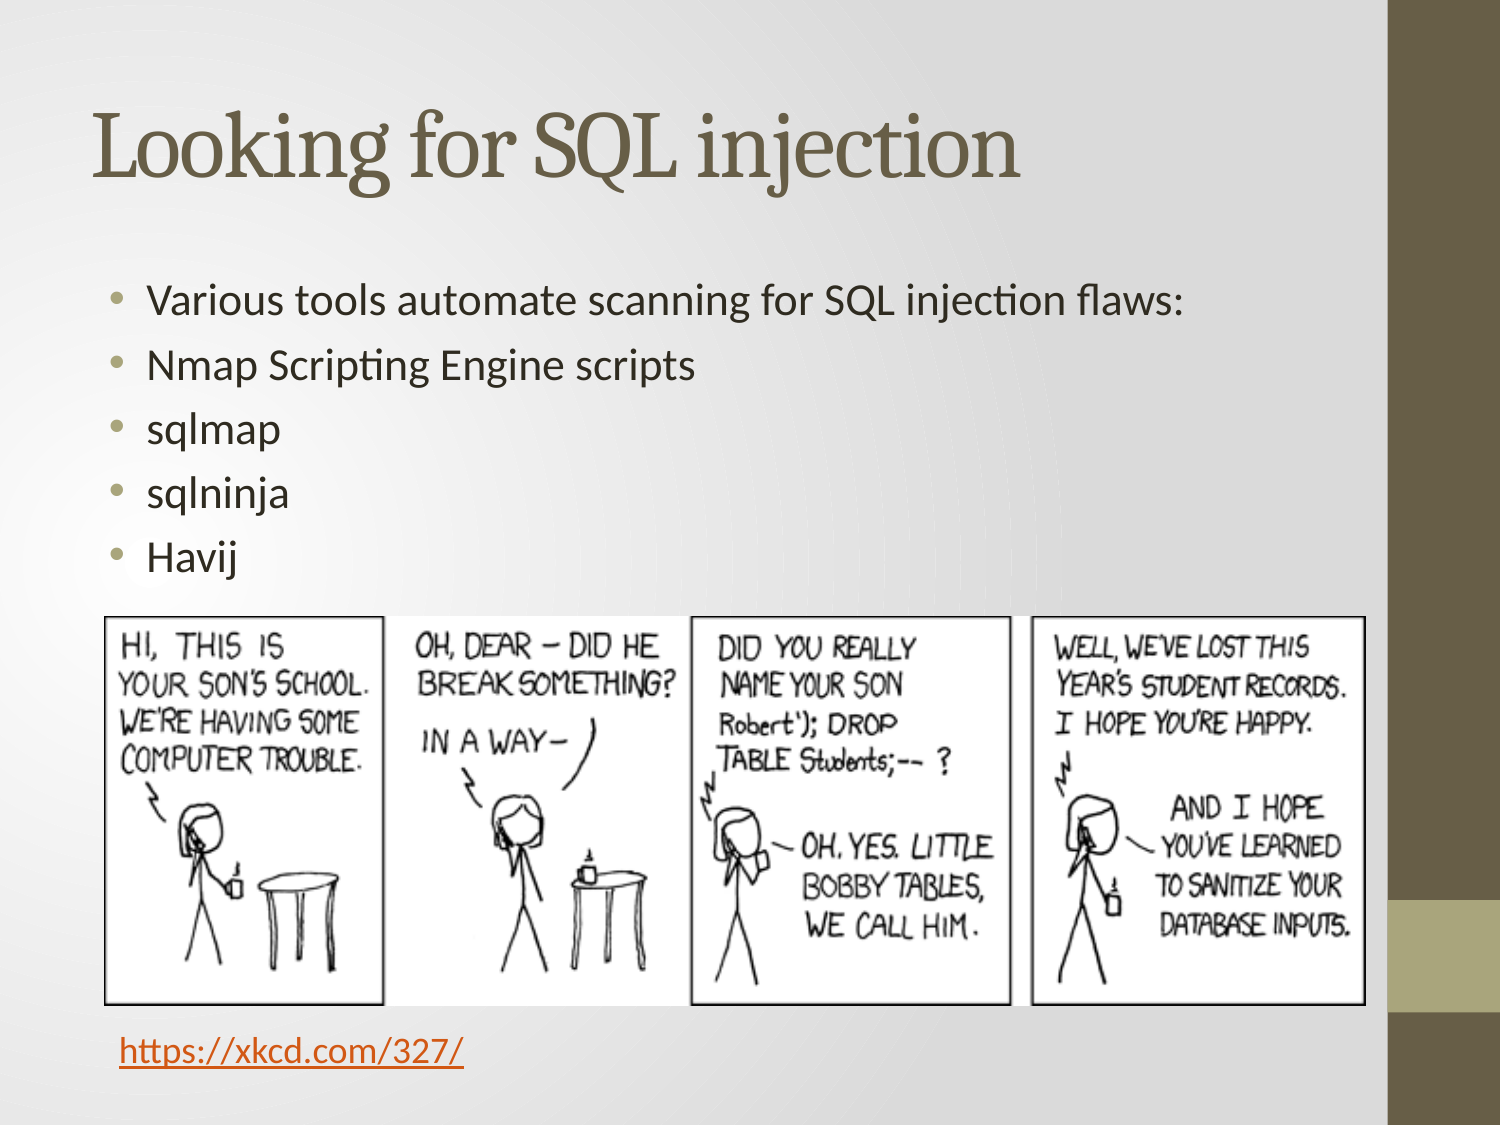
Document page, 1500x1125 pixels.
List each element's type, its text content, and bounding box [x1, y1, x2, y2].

picture [103, 616, 1367, 1006]
list Various tools automate scanning for SQL injection flaws: Nmap Scripting Engine scripts sqlmap sqlninja Havij [75, 262, 1325, 1050]
title Looking for SQL injection [75, 45, 1325, 233]
text_box https://xkcd.com/327/ [104, 1018, 638, 1124]
